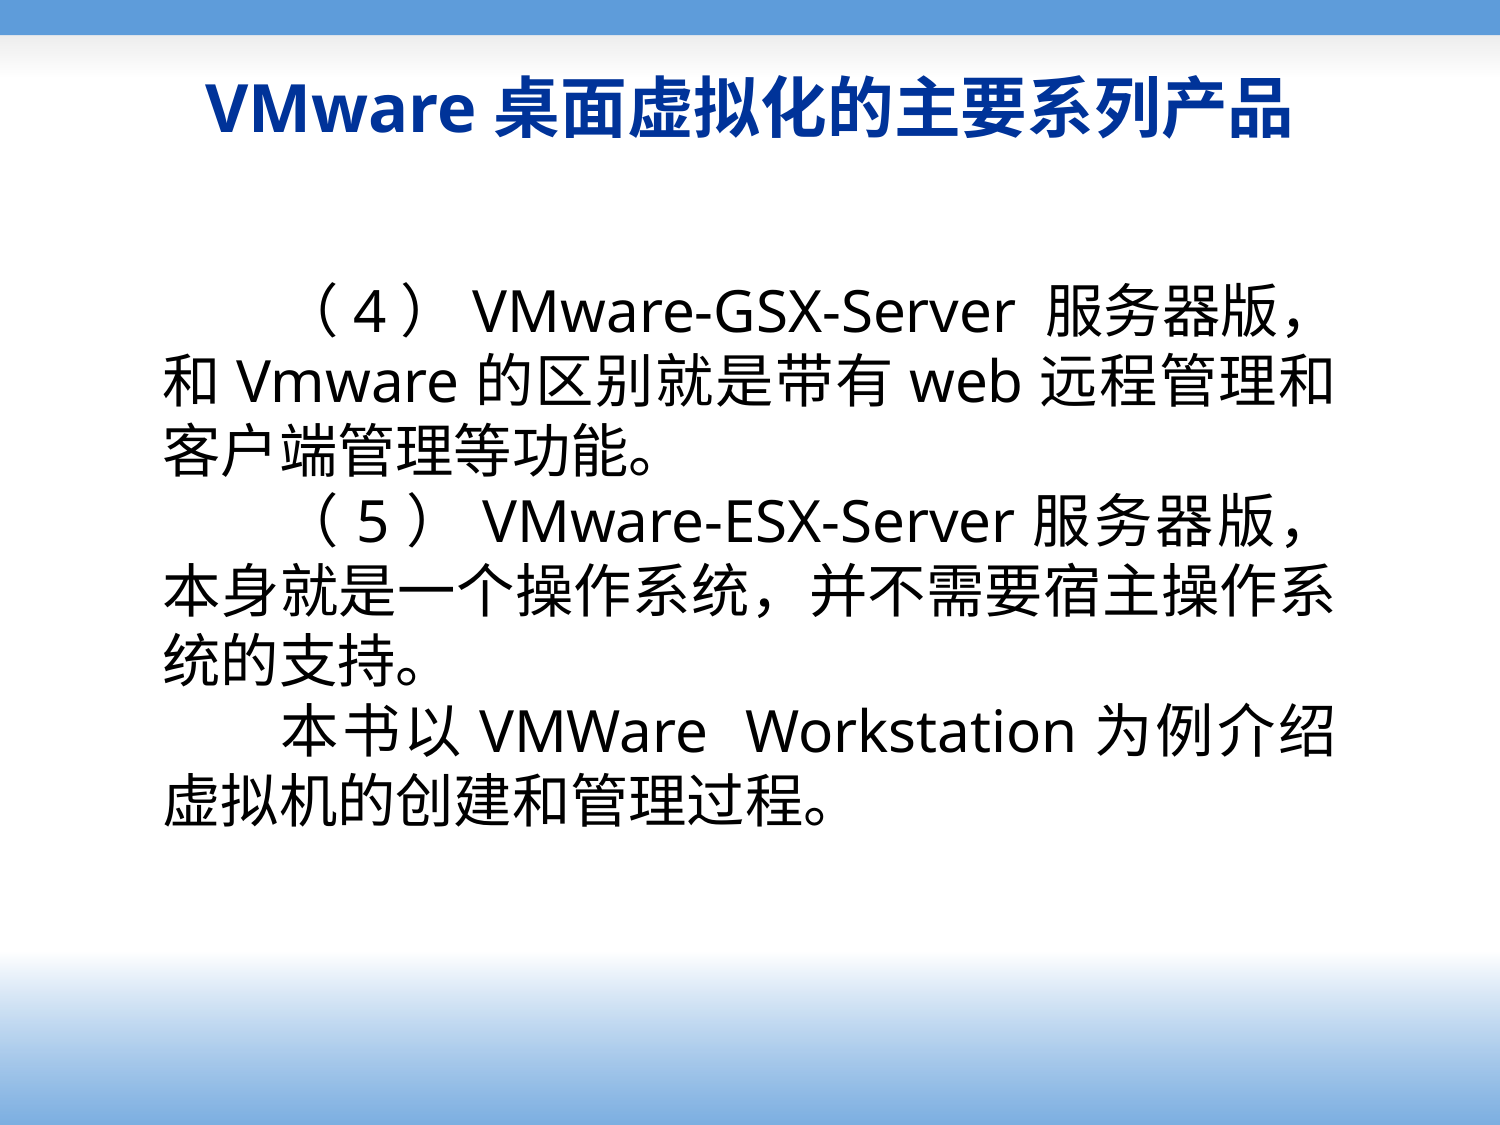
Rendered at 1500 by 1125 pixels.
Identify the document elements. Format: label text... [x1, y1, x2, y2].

list （4）VMware-GSX-Server 服务器版，和Vmware的区别就是带有web远程管理和客户端管理等功能。 （5）VMware-ESX-Server服务器版，本身就是一个操作系统，并不需要宿主操作系统的支持。 本书以VMWare Workstation为例介绍虚拟机的创建和管理过程。 [147, 267, 1353, 1000]
title VMware桌面虚拟化的主要系列产品 [134, 58, 1366, 247]
